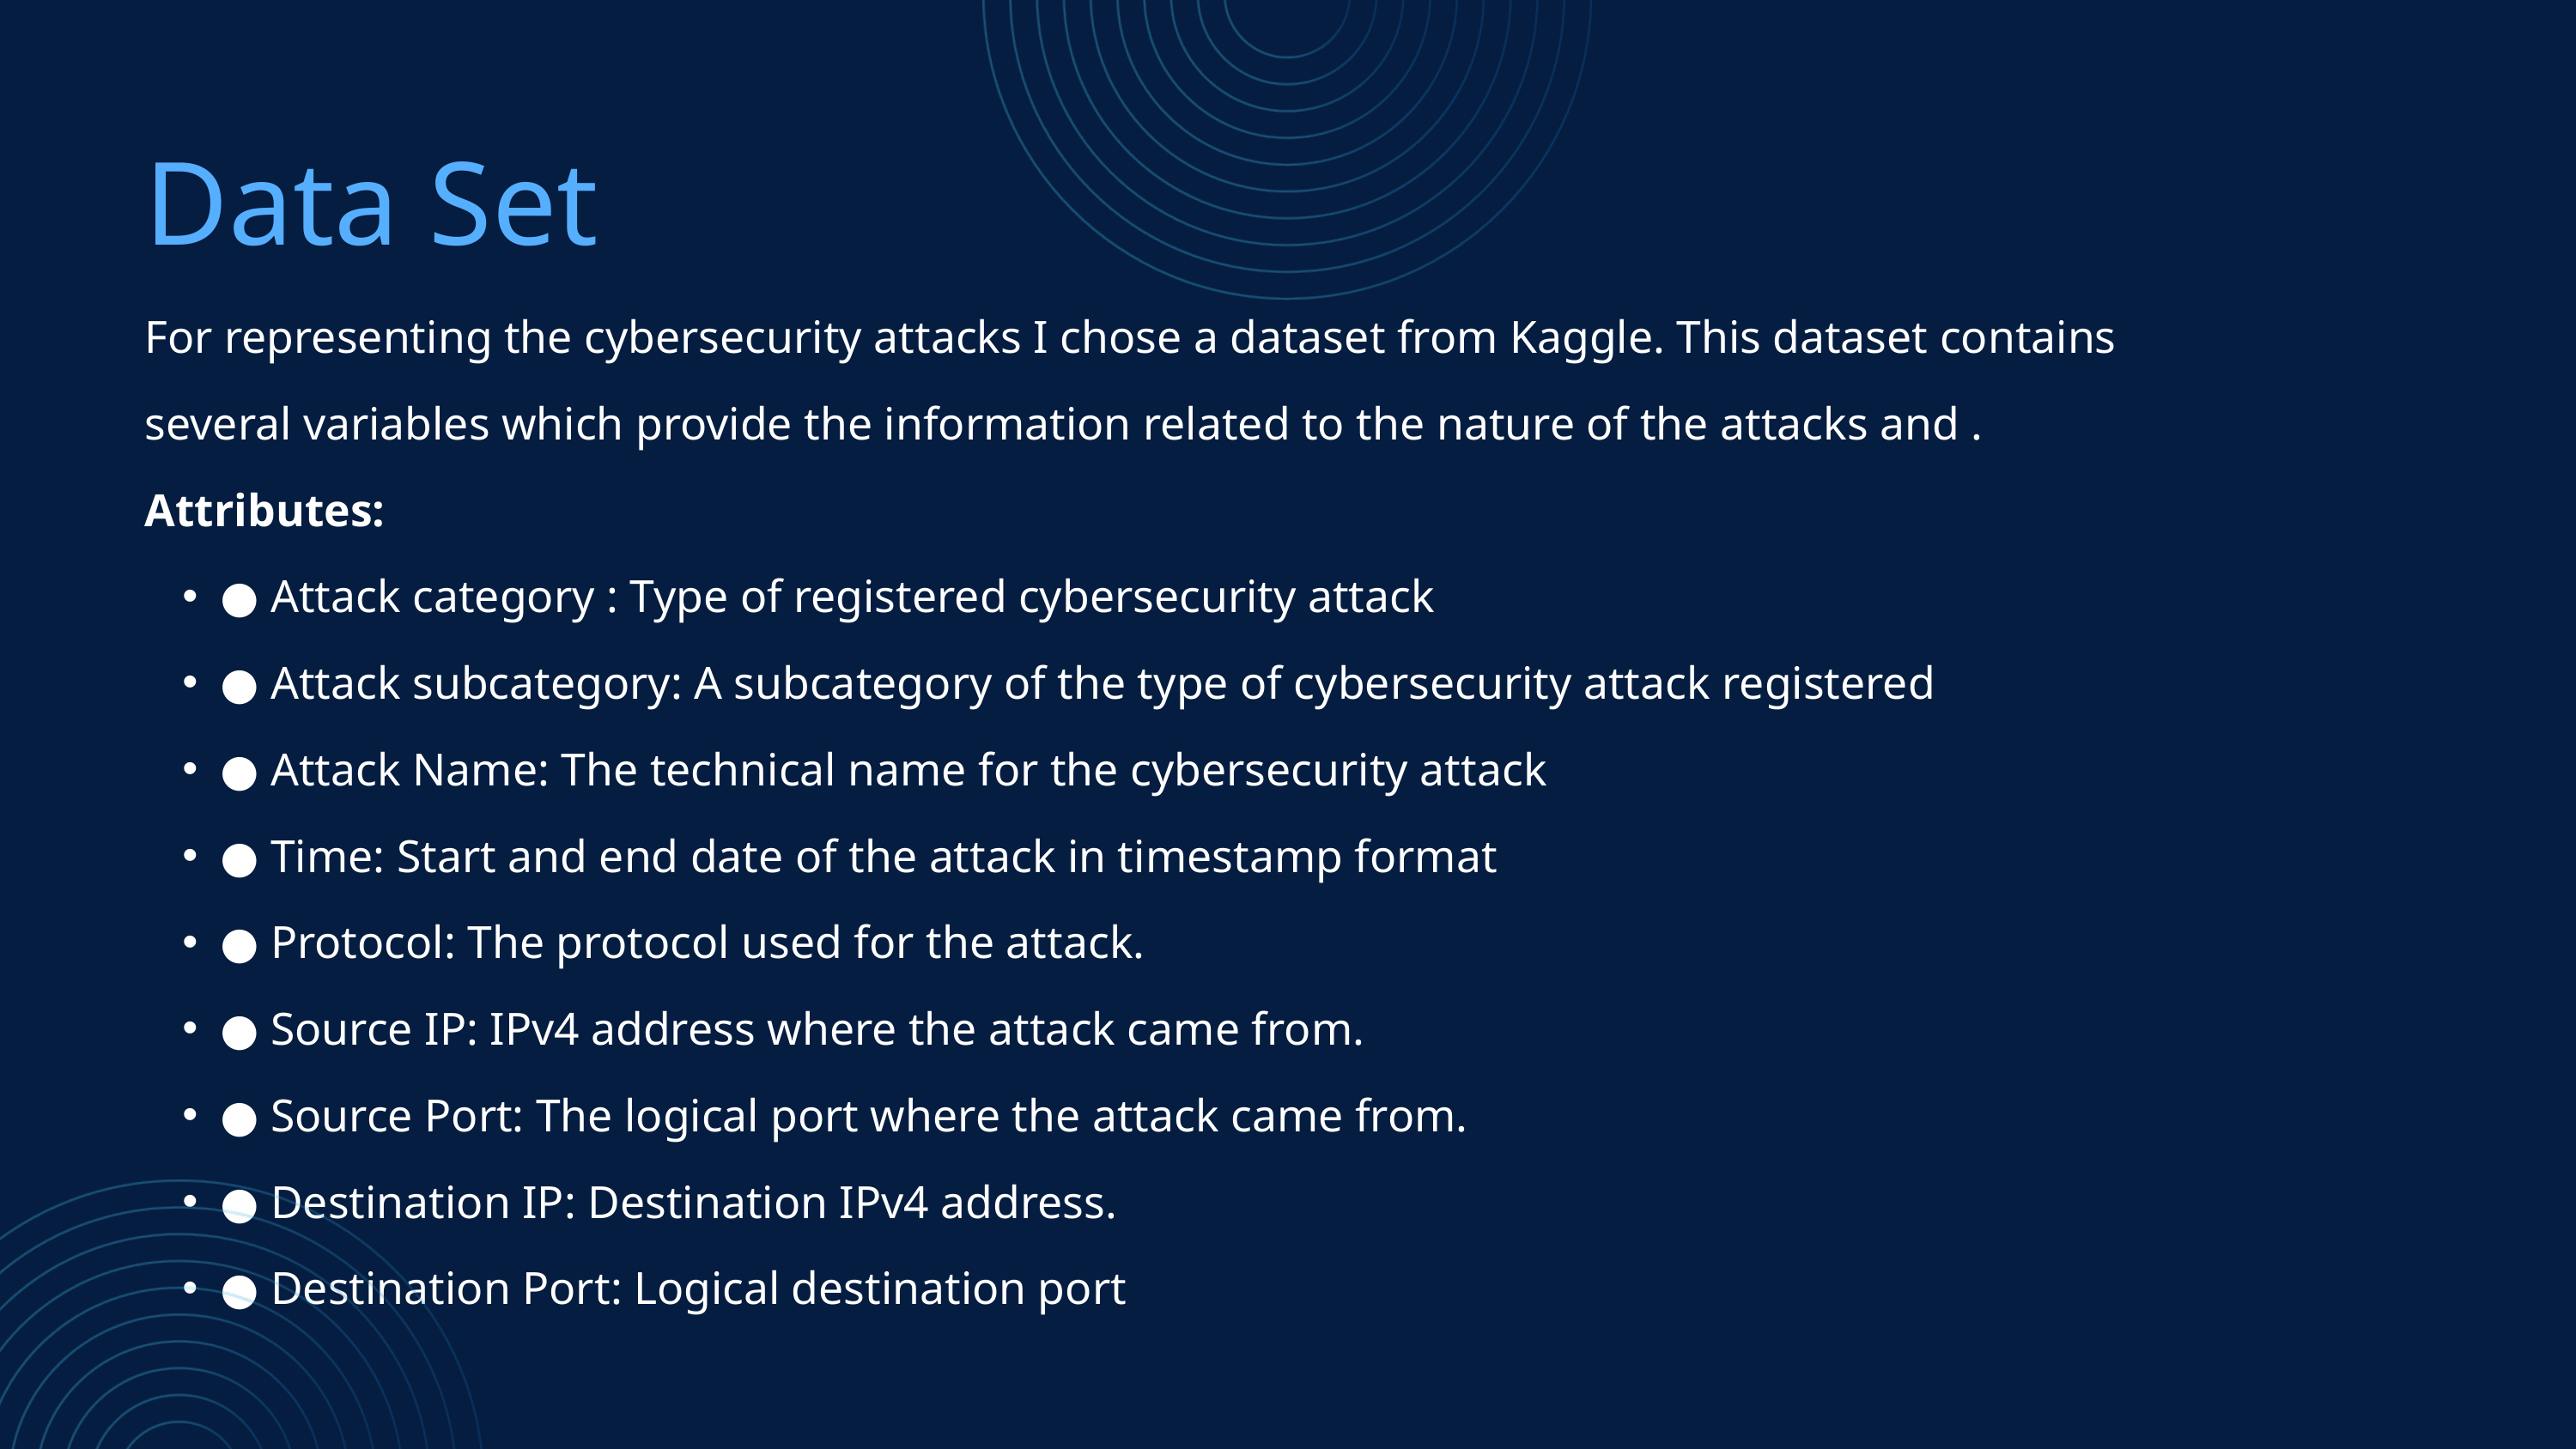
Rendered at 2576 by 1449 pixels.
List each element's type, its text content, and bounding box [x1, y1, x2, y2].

text_box Data Set [144, 130, 982, 276]
text_box For representing the cybersecurity attacks I chose a dataset from Kaggle. This dataset contains several variables which provide the information related to the nature of the attacks and . Attributes: ● Attack category : Type of registered cybersecurity attack ● Attack subcategory: A subcategory of the type of cybersecurity attack registered ● Attack Name: The technical name for the cybersecurity attack ● Time: Start and end date of the attack in timestamp format ● Protocol: The protocol used for the attack. ● Source IP: IPv4 address where the attack came from. ● Source Port: The logical port where the attack came from. ● Destination IP: Destination IPv4 address. ● Destination Port: Logical destination port [144, 276, 2165, 1400]
text_box [982, 0, 1594, 276]
text_box [0, 1179, 486, 1449]
